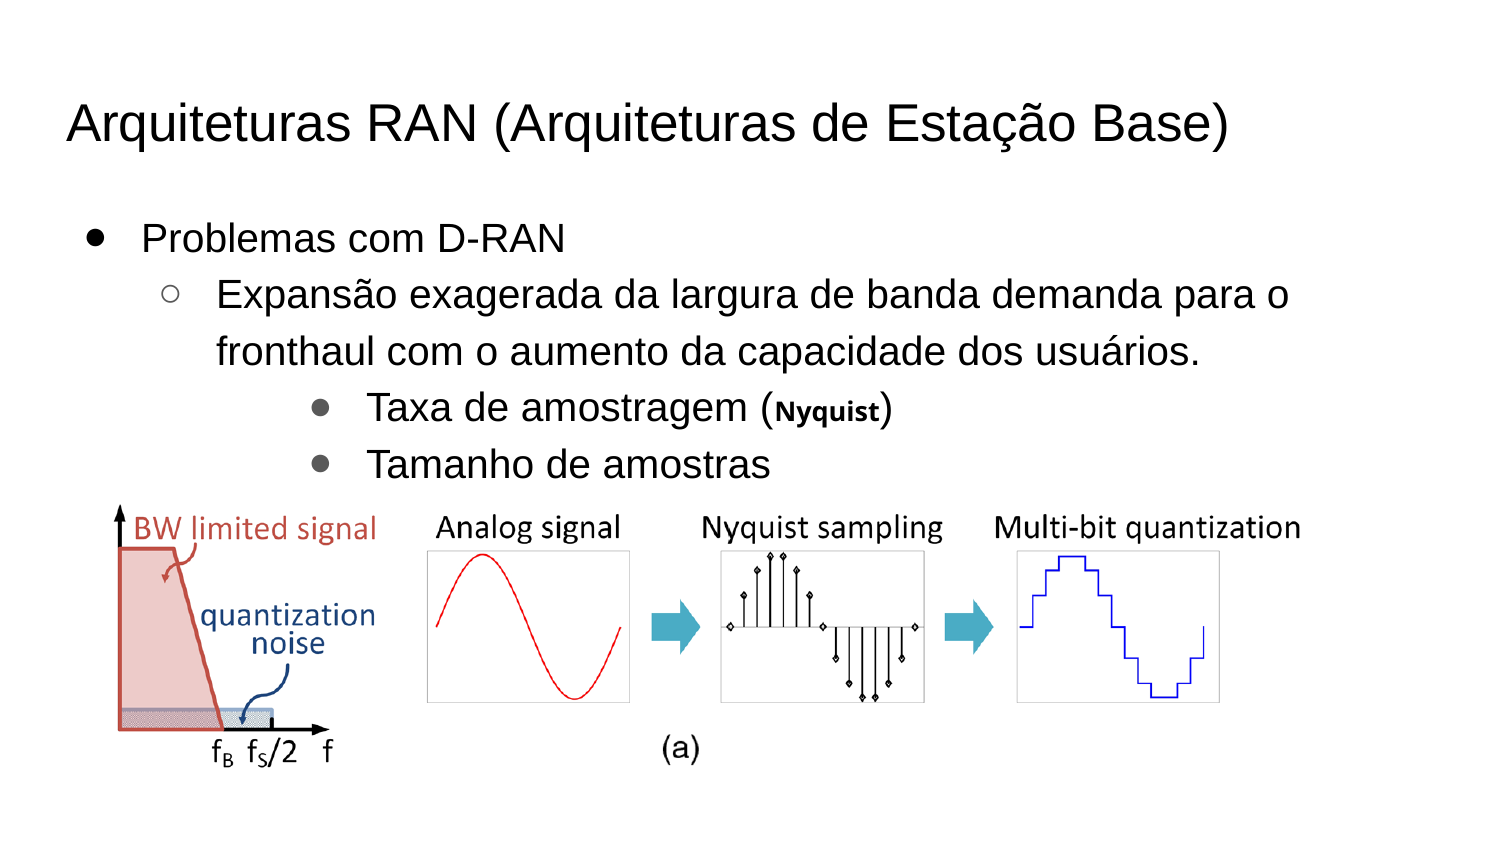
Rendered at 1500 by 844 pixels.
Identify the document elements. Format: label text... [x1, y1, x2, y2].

title Arquiteturas RAN (Arquiteturas de Estação Base) [51, 72, 1449, 167]
picture [91, 502, 1450, 796]
text_box Problemas com D-RAN Expansão exagerada da largura de banda demanda para o fronthaul com o aumento da capacidade dos usuários. Taxa de amostragem (Nyquist) Tamanho de amostras [51, 188, 1449, 750]
